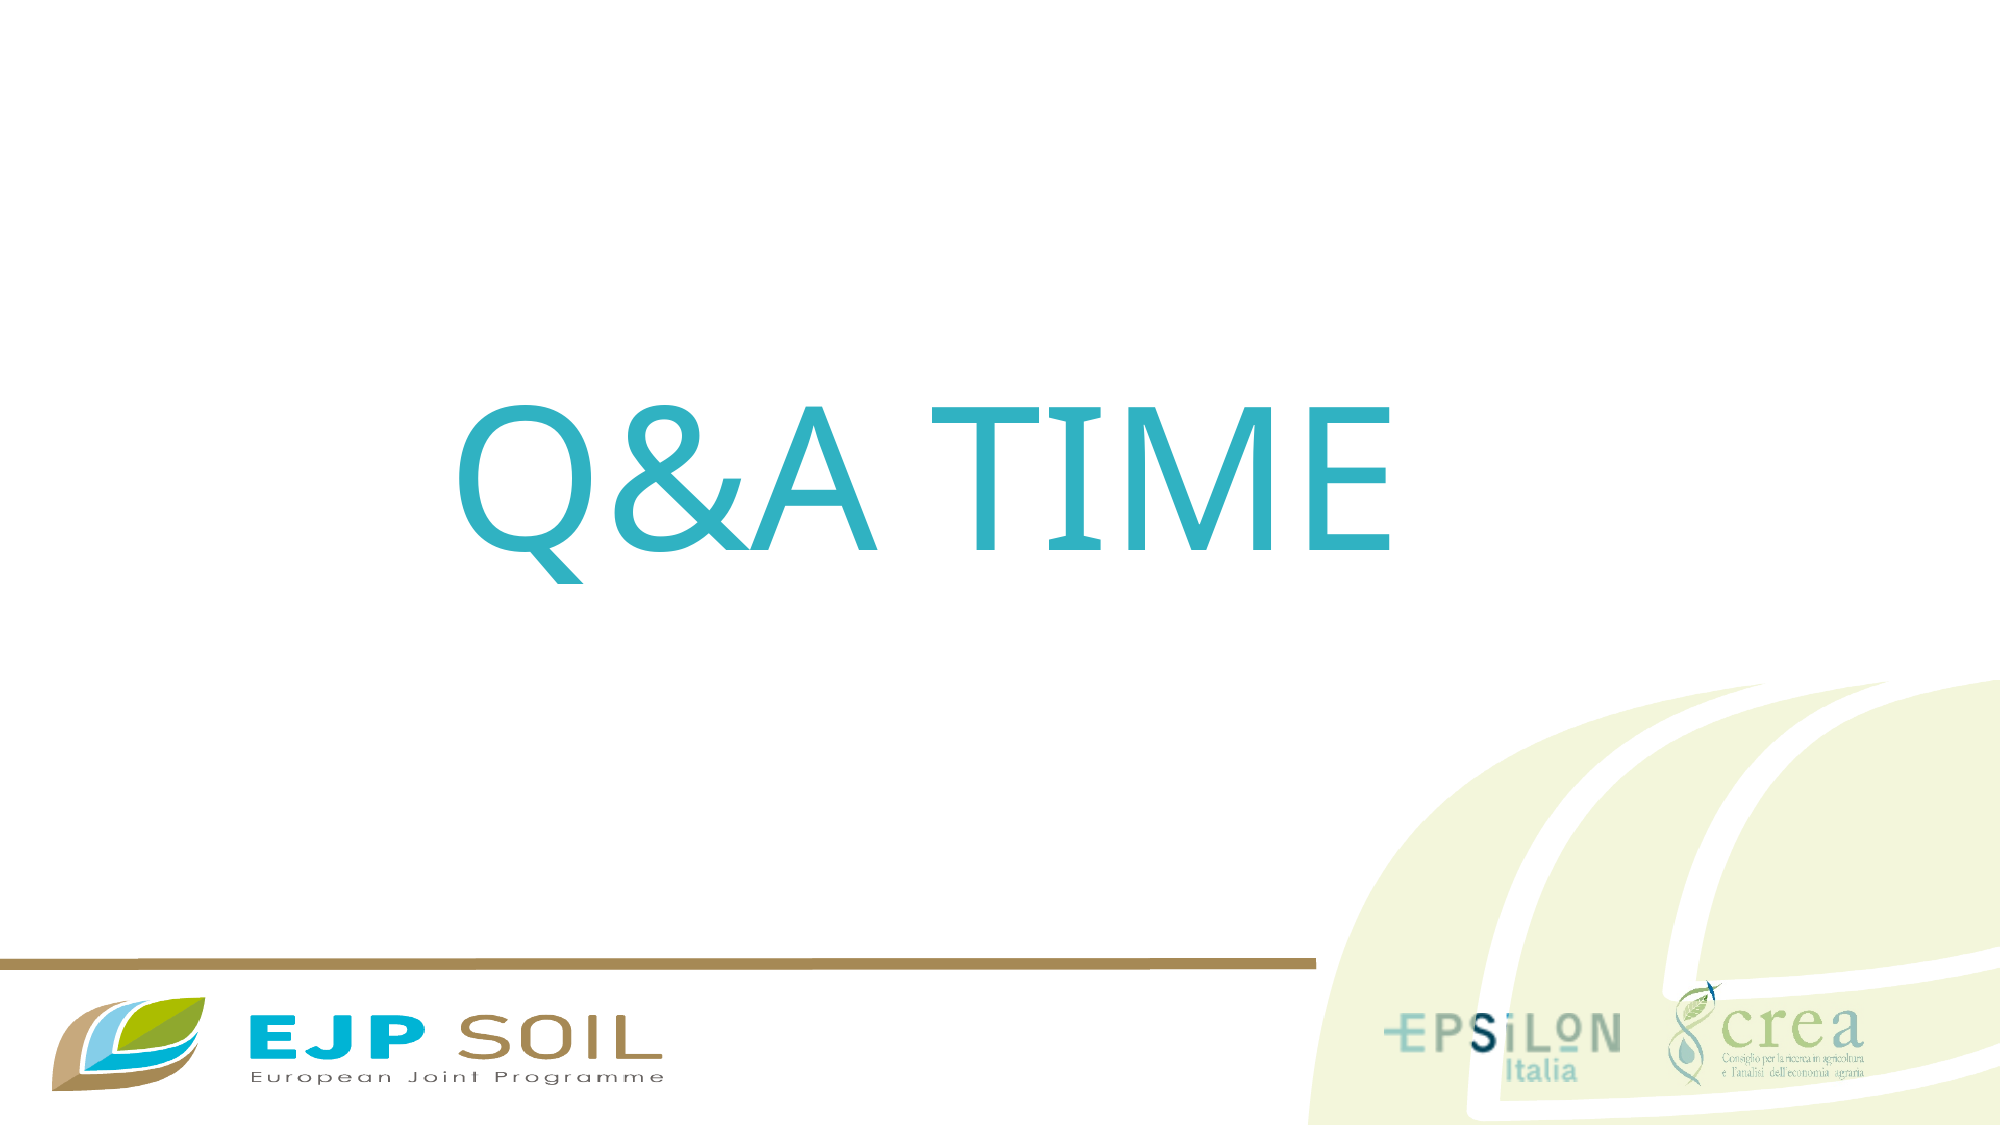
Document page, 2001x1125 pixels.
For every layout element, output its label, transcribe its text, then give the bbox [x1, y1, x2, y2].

text_box Q&A TIME [324, 400, 1525, 572]
picture [0, 680, 2000, 1125]
